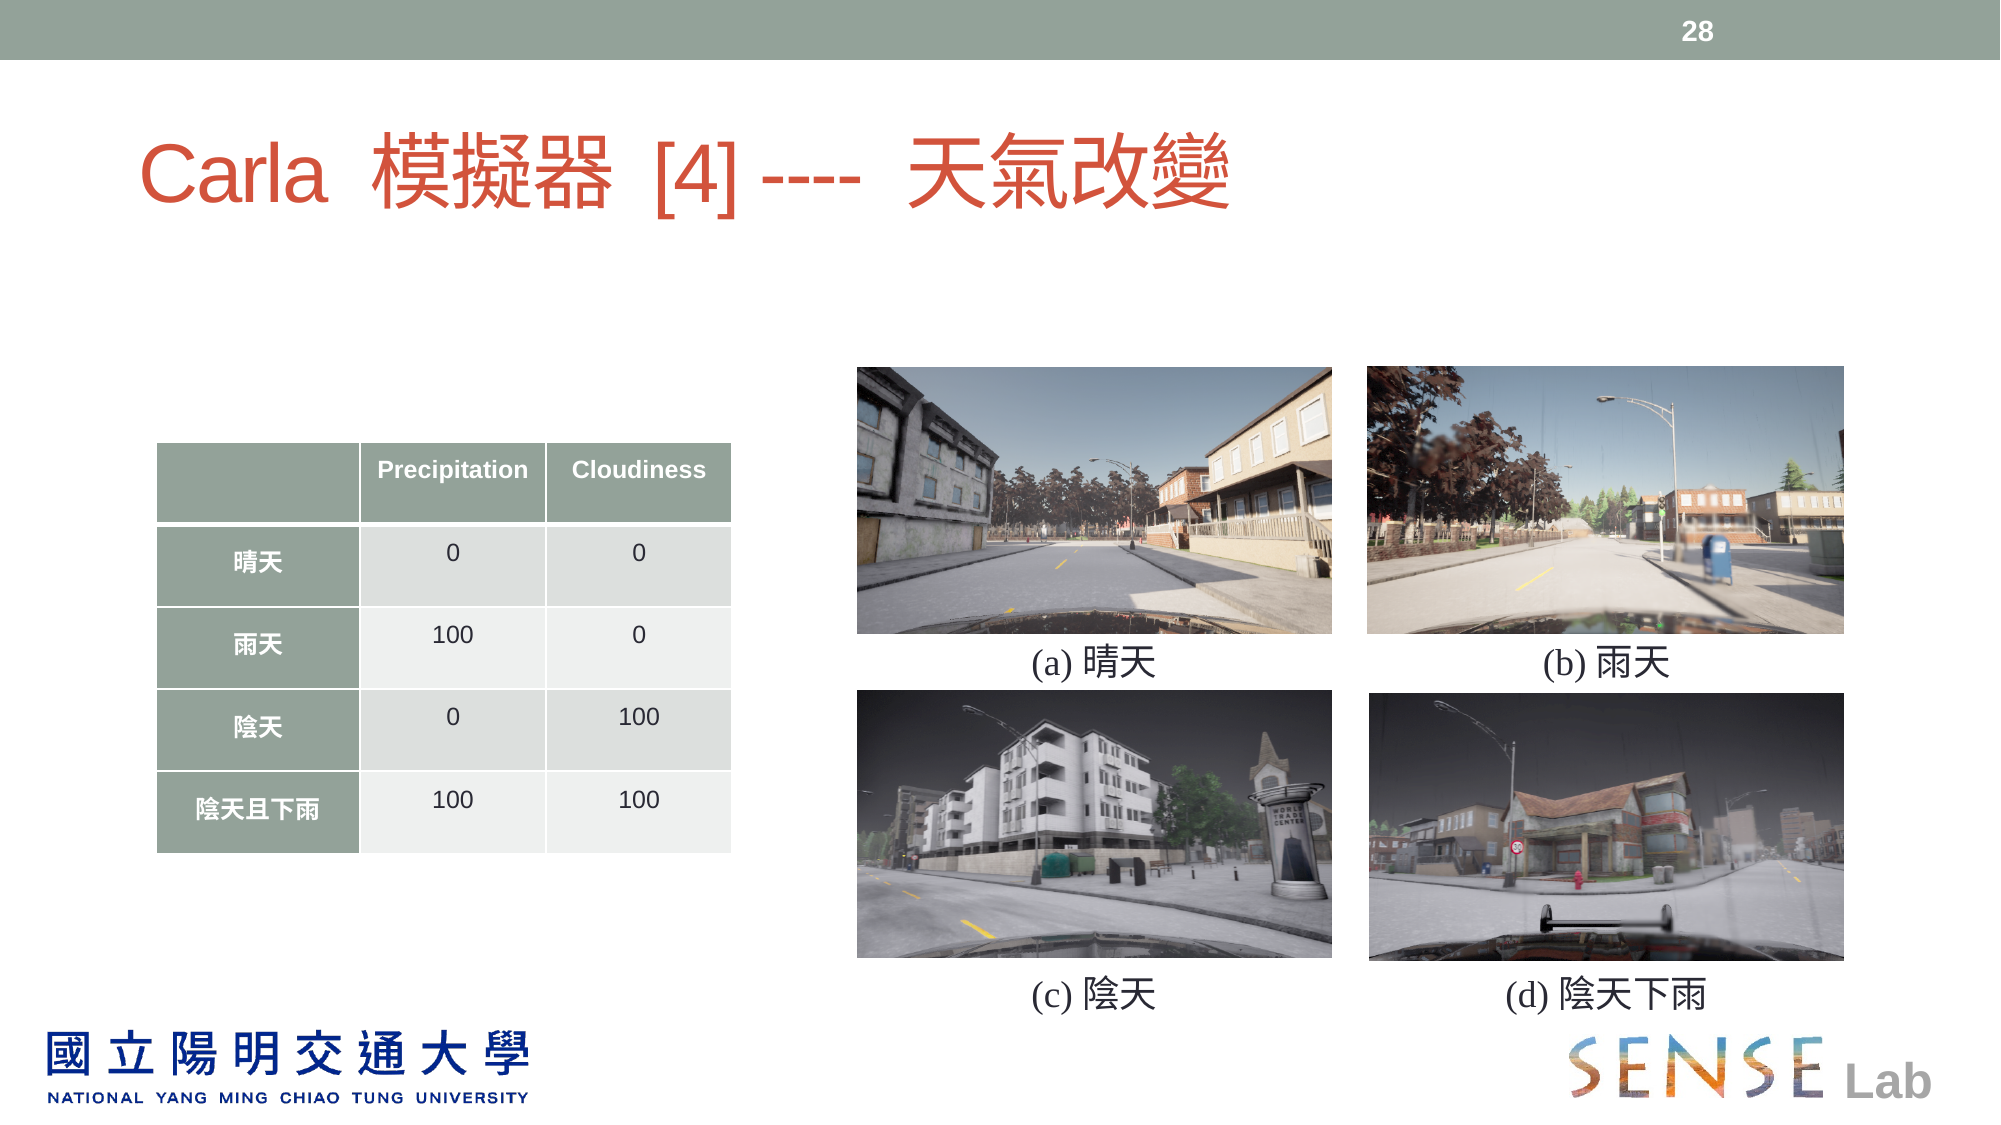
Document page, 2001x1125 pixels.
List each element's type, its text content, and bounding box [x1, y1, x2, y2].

table_header Precipitation [361, 443, 545, 522]
text_box (a)晴天 [1016, 642, 1172, 687]
table_header Cloudiness [547, 443, 731, 522]
picture [1569, 1034, 1823, 1098]
picture [1367, 365, 1845, 635]
table_cell 100 [547, 772, 731, 853]
title Carla 模擬器 [4] ---- 天氣改變 [99, 87, 1900, 250]
table_cell 0 [547, 527, 731, 606]
picture [856, 366, 1332, 635]
table_cell 100 [547, 690, 731, 770]
table_cell 0 [361, 527, 545, 606]
table_cell 0 [547, 608, 731, 688]
table_cell 陰天 [157, 690, 359, 770]
table_cell 100 [361, 772, 545, 853]
text_box (b)雨天 [1528, 643, 1686, 690]
text_box (c)陰天 [1016, 966, 1172, 1022]
table_cell 陰天且下雨 [157, 772, 359, 853]
table_cell 晴天 [157, 527, 359, 606]
table_cell 雨天 [157, 608, 359, 688]
table_header [157, 443, 359, 522]
table_cell 0 [361, 690, 545, 770]
picture [856, 690, 1332, 958]
picture [37, 1022, 538, 1110]
slide_number 28 [1666, 3, 1900, 57]
text_box (d)陰天下雨 [1490, 969, 1723, 1022]
table_cell 100 [361, 608, 545, 688]
picture [1369, 693, 1845, 961]
